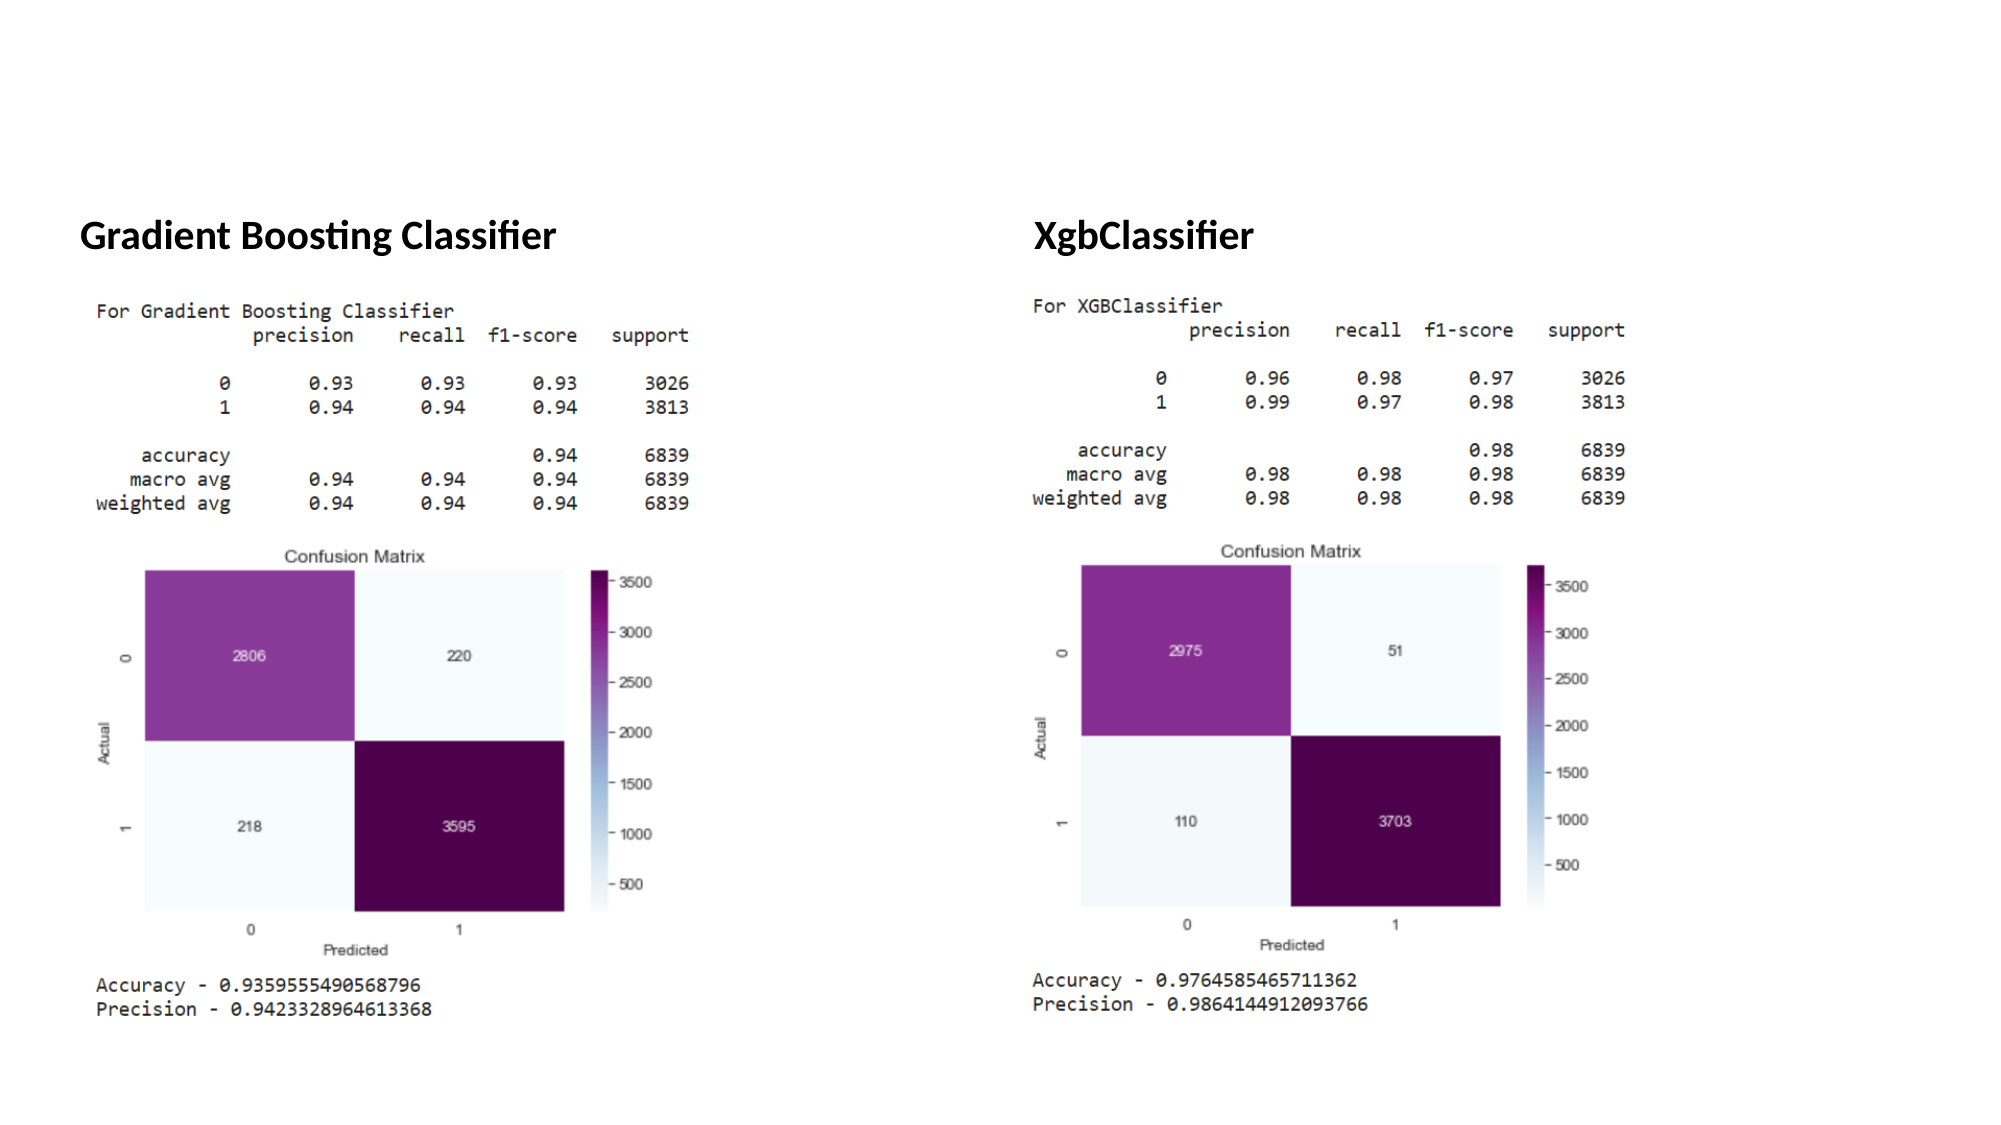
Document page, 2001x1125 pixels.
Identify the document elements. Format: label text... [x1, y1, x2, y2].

list XgbClassifier [1019, 205, 1870, 920]
picture [1019, 295, 1645, 1016]
picture [93, 295, 714, 1020]
list Gradient Boosting Classifier [65, 205, 915, 920]
